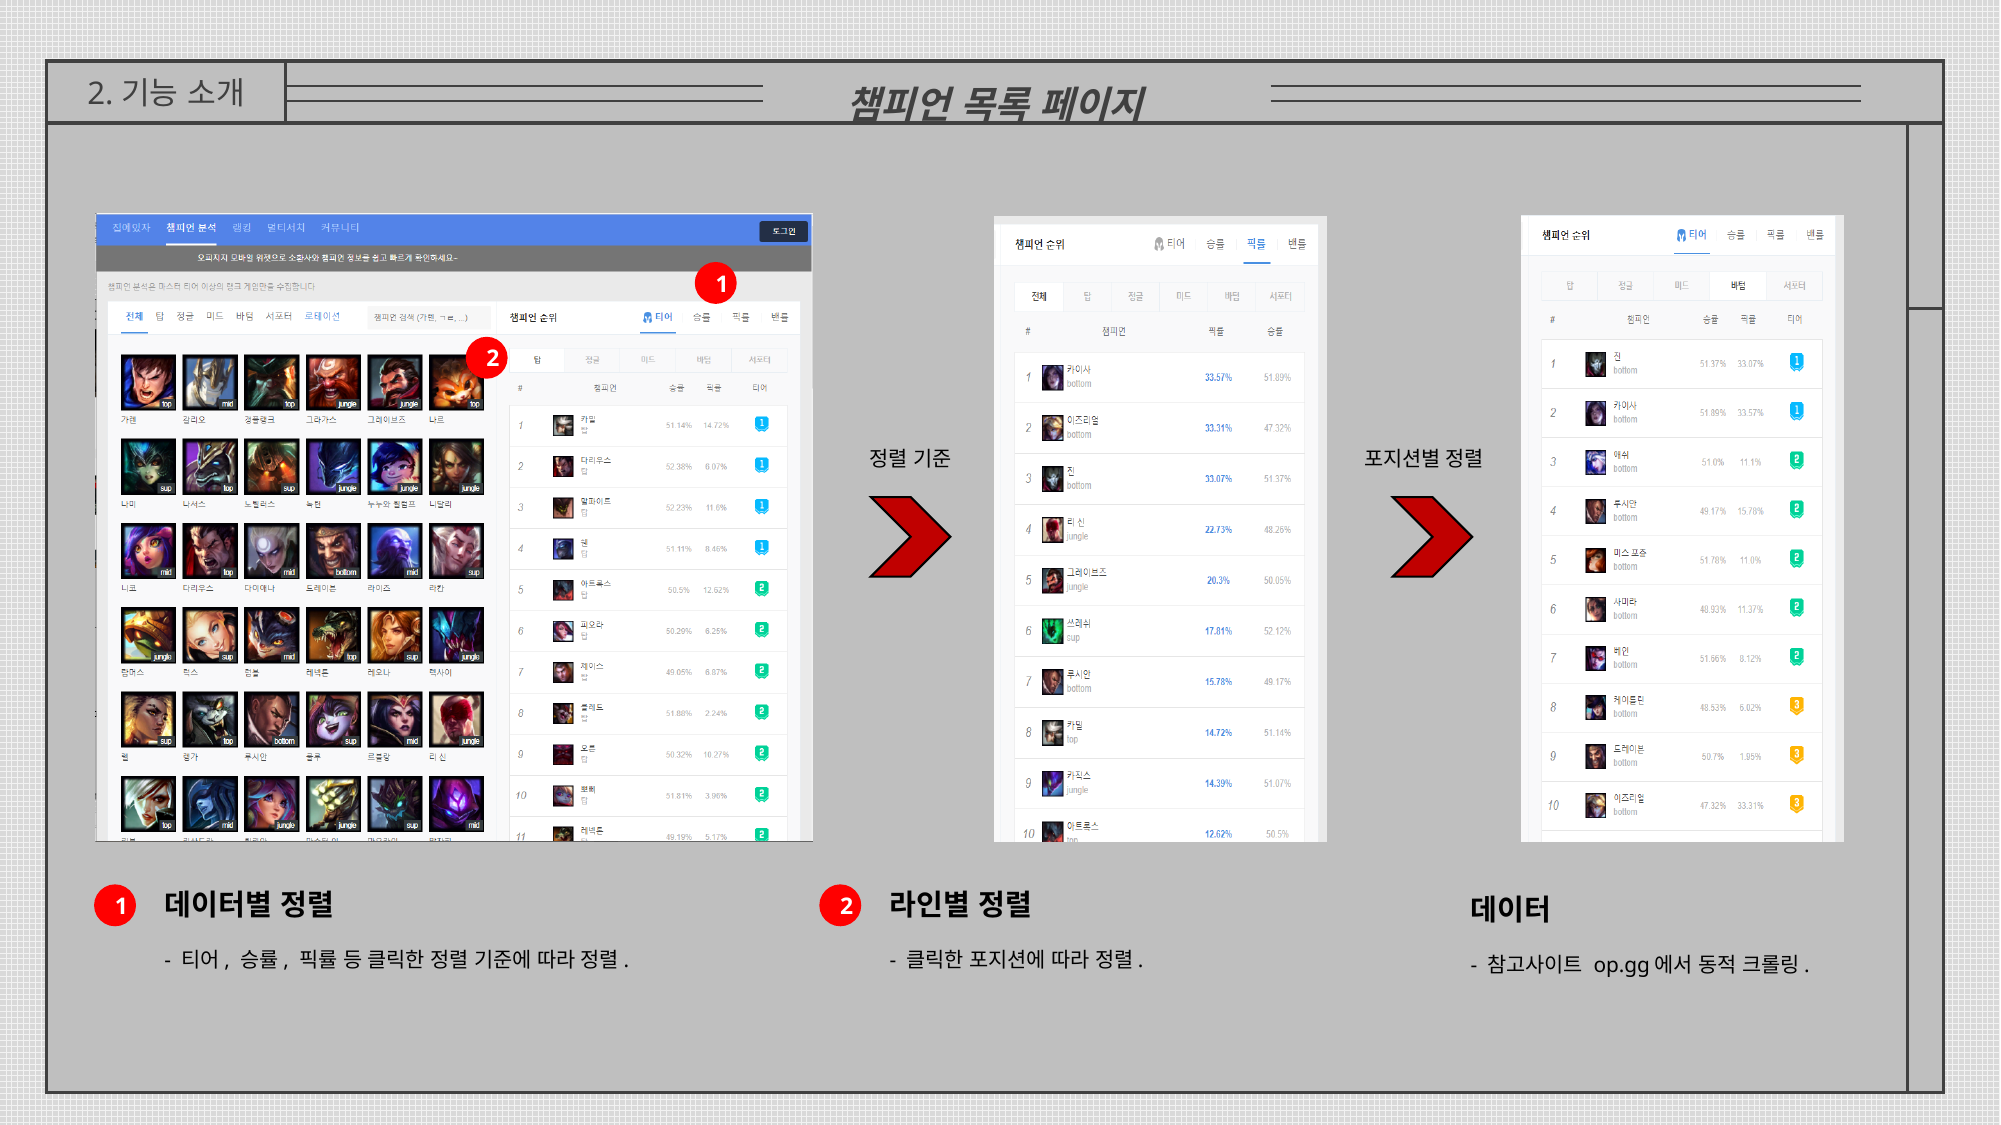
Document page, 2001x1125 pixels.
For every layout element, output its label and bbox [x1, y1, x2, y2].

picture [1521, 215, 1844, 842]
picture [94, 213, 813, 842]
text_box [46, 60, 1944, 1093]
picture [994, 216, 1327, 842]
